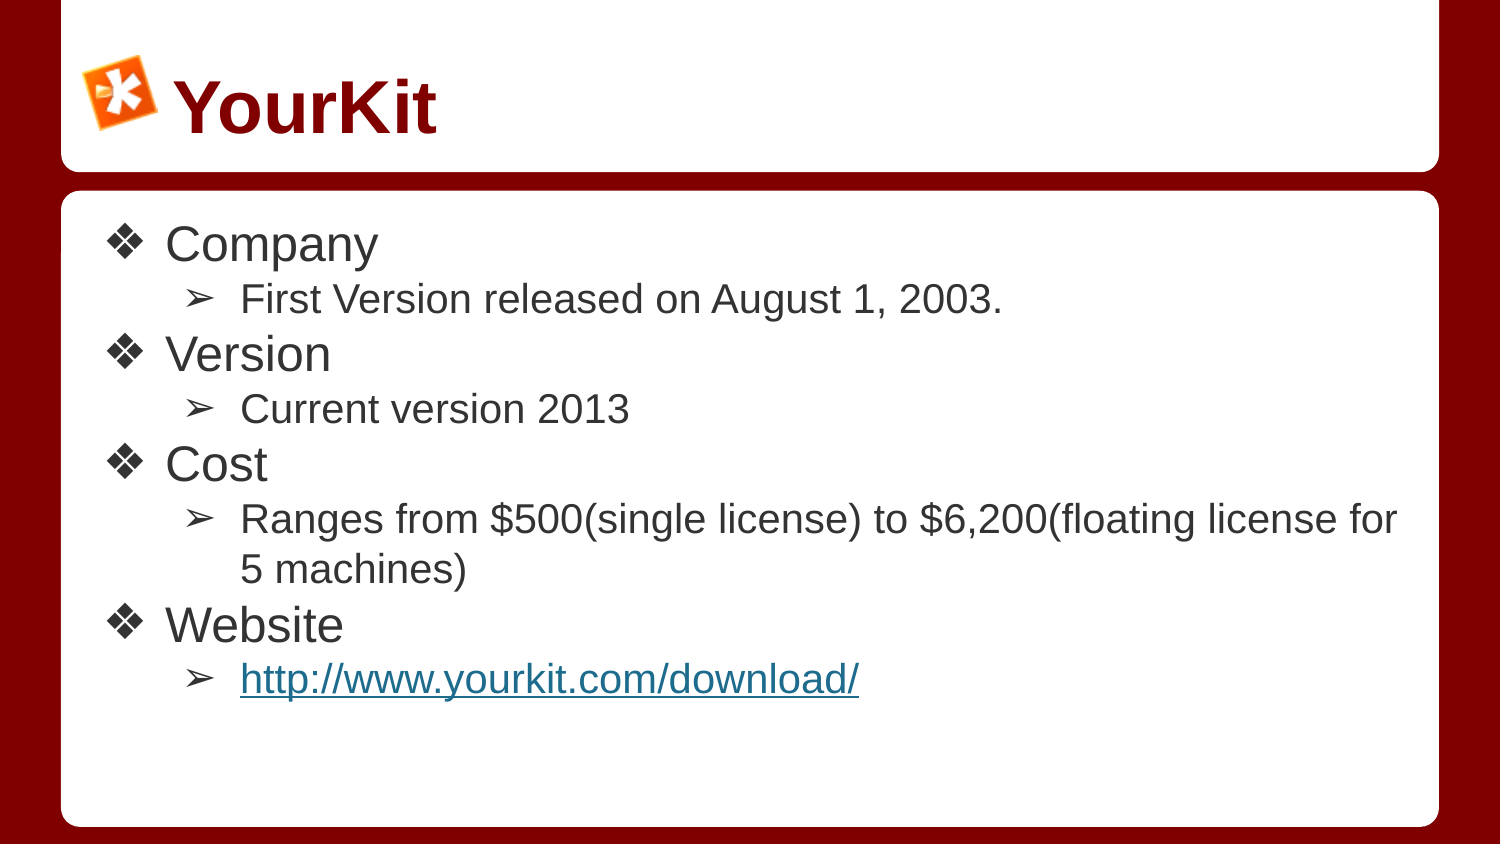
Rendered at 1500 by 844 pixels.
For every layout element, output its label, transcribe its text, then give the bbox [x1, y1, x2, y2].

title YourKit [75, 22, 1425, 164]
picture [81, 55, 158, 131]
list Company First Version released on August 1, 2003. Version Current version 2013 Cost Ranges from $500(single license) to $6,200(floating license for 5 machines) Website http://www.yourkit.com/download/ [75, 196, 1425, 808]
